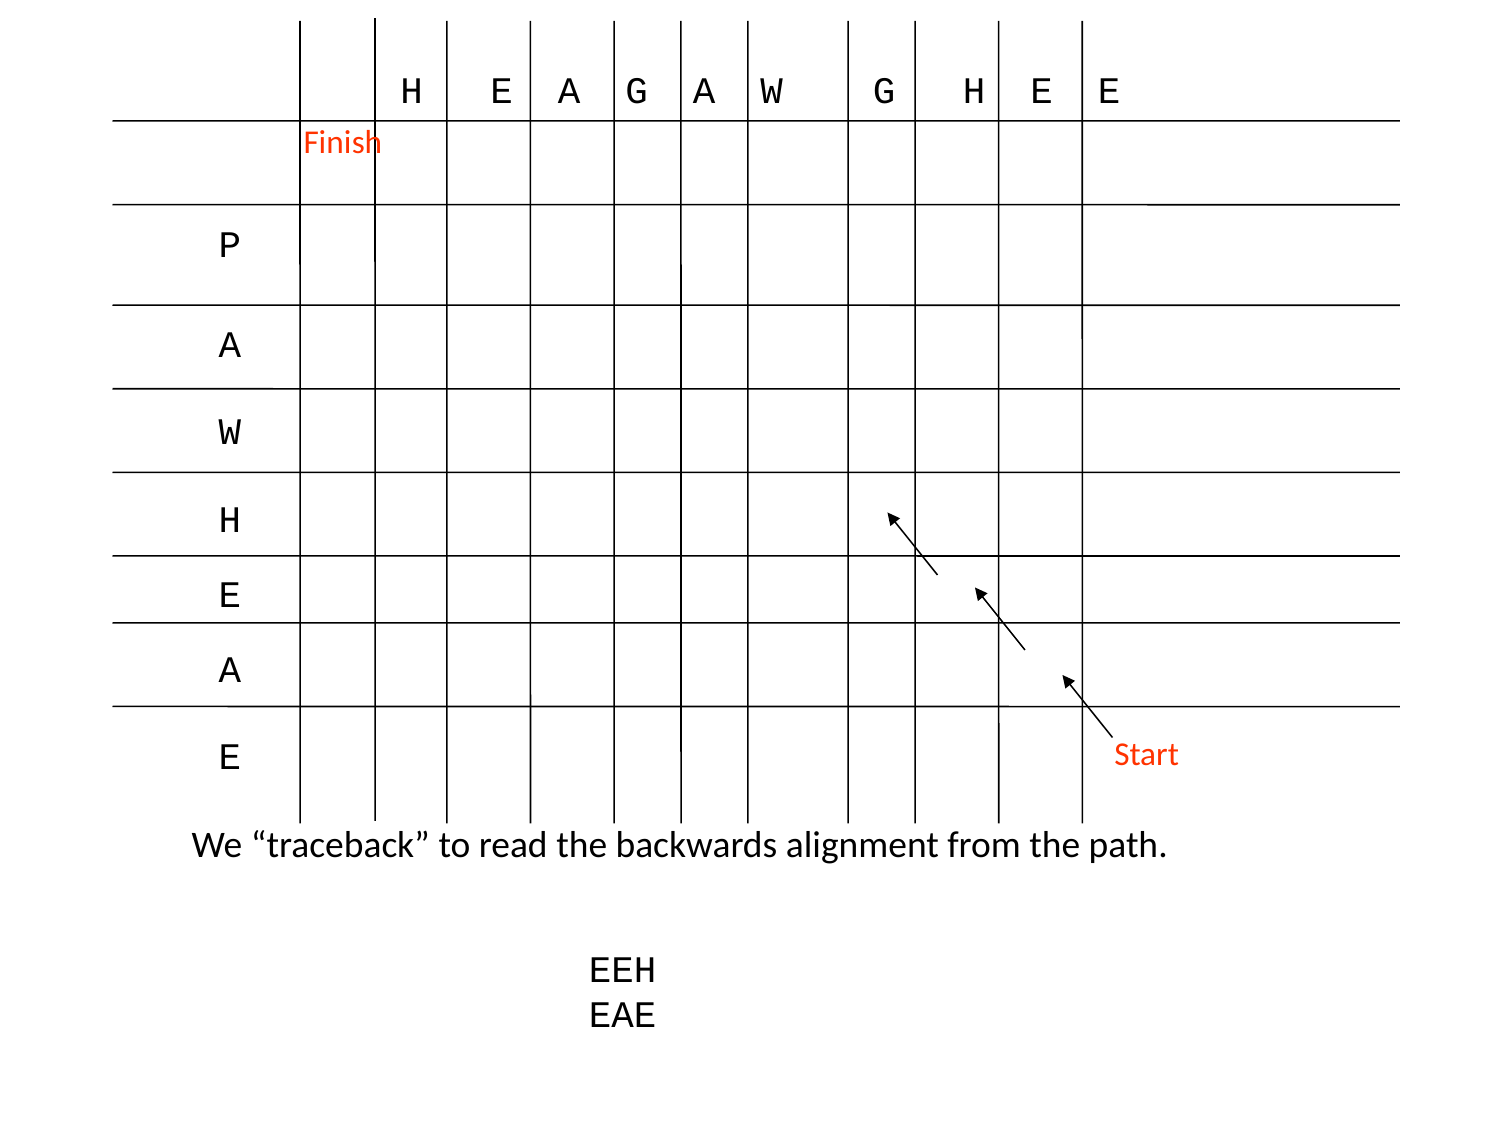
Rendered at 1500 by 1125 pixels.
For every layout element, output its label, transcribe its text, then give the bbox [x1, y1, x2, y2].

text_box [975, 587, 1026, 651]
text_box H E A G A W G H E E [385, 58, 1158, 118]
text_box EEH EAE [573, 937, 672, 1043]
text_box Start [1099, 724, 1194, 780]
text_box E [203, 724, 257, 785]
text_box A [203, 637, 257, 698]
text_box E [203, 562, 257, 623]
text_box W [203, 399, 257, 460]
text_box We “traceback” to read the backwards alignment from the path. [176, 812, 1201, 918]
text_box A [203, 312, 257, 373]
text_box P [203, 212, 257, 273]
text_box H [203, 487, 257, 548]
text_box [1062, 675, 1102, 724]
text_box [887, 512, 938, 576]
text_box Finish [288, 112, 398, 168]
